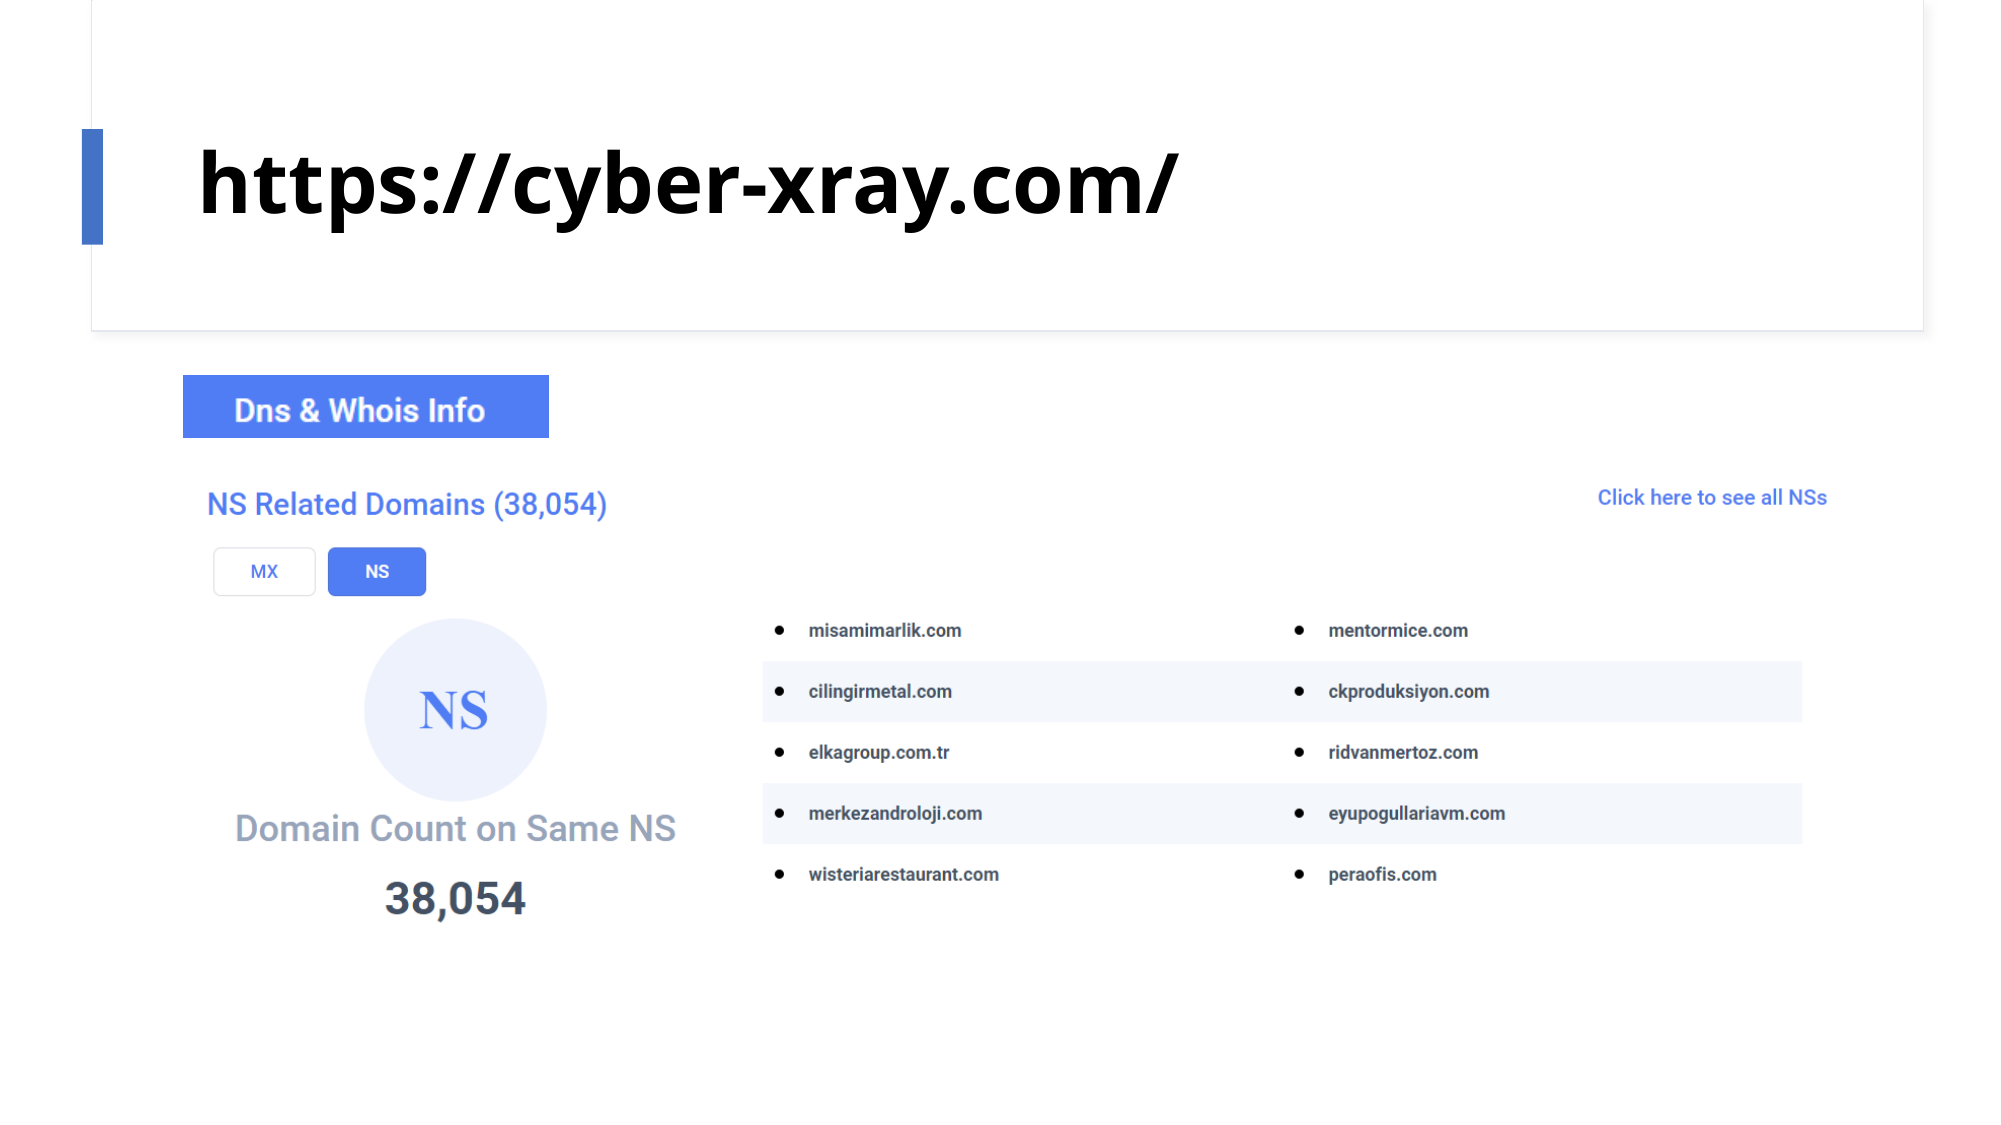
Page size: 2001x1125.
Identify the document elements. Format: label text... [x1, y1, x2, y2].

picture [182, 375, 549, 438]
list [182, 460, 1851, 959]
title https://cyber-xray.com/ [183, 90, 1851, 284]
